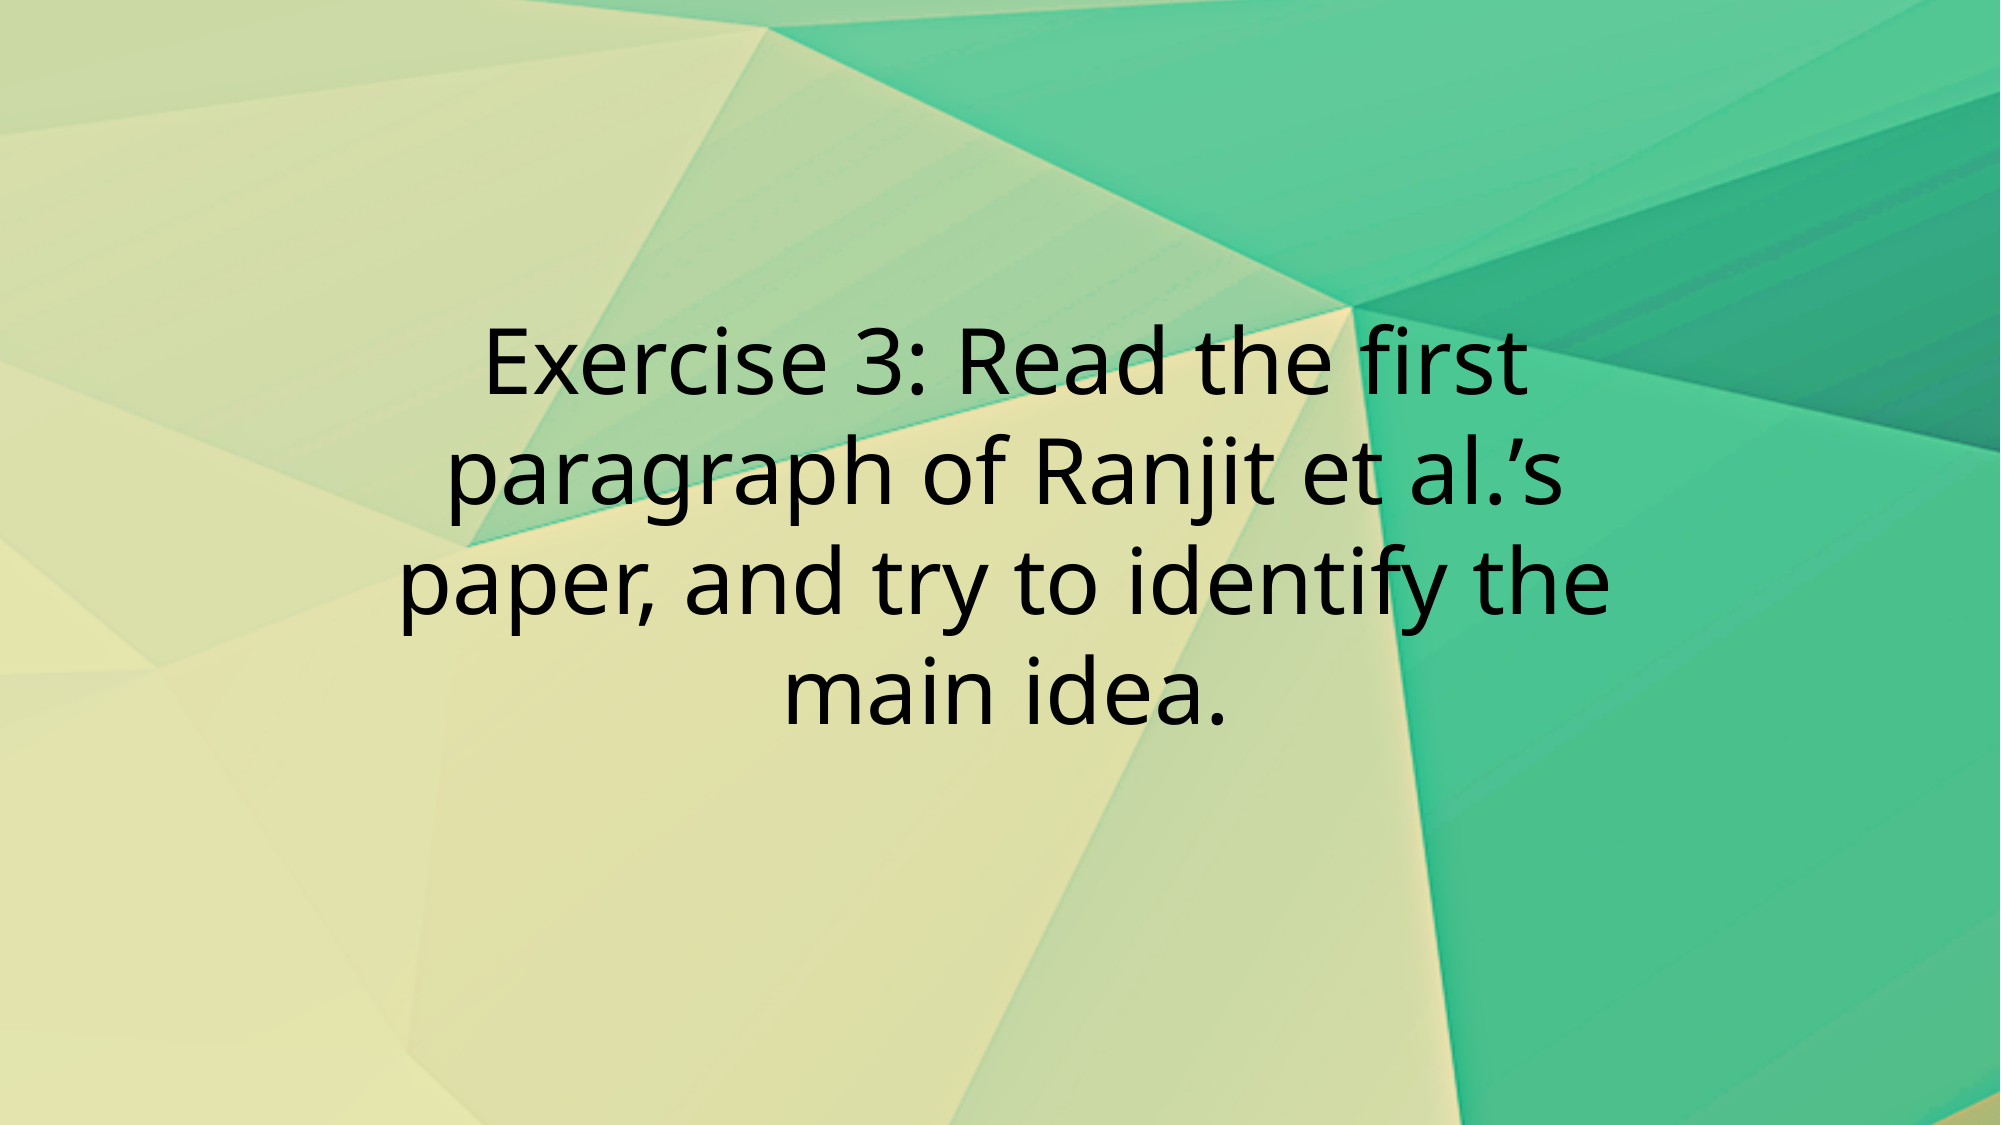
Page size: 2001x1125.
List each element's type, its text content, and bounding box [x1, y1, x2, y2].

text_box Exercise 3: Read the first paragraph of Ranjit et al.’s paper, and try to identify the main idea. [292, 48, 1720, 1125]
picture [0, 0, 2000, 1125]
